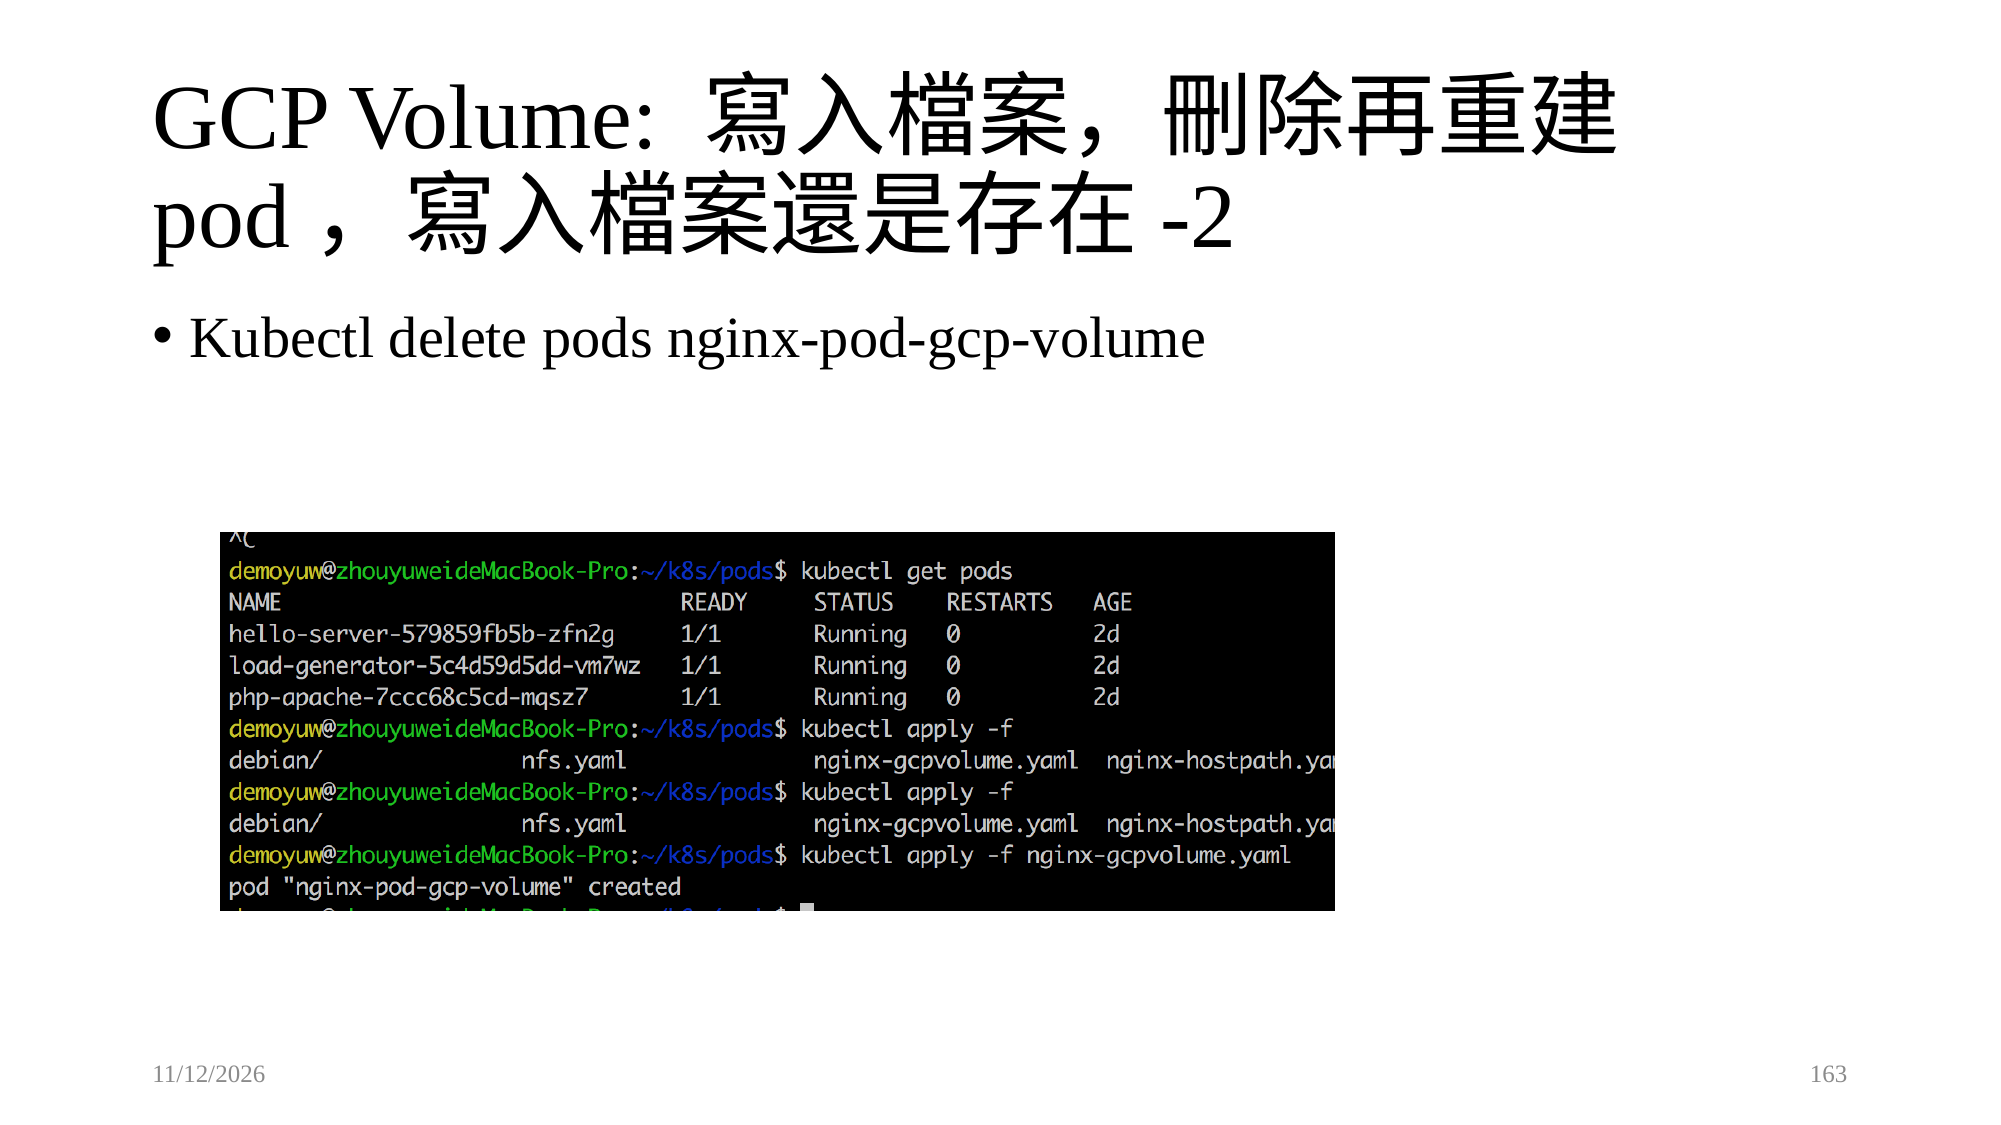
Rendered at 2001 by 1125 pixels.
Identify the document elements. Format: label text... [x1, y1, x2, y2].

title GCP Volume: 寫入檔案，刪除再重建pod，寫入檔案還是存在-2 [137, 59, 1863, 278]
list Kubectl delete pods nginx-pod-gcp-volume [137, 299, 1863, 1014]
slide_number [137, 1042, 588, 1103]
picture [220, 532, 1335, 911]
slide_number 163 [1412, 1042, 1863, 1103]
